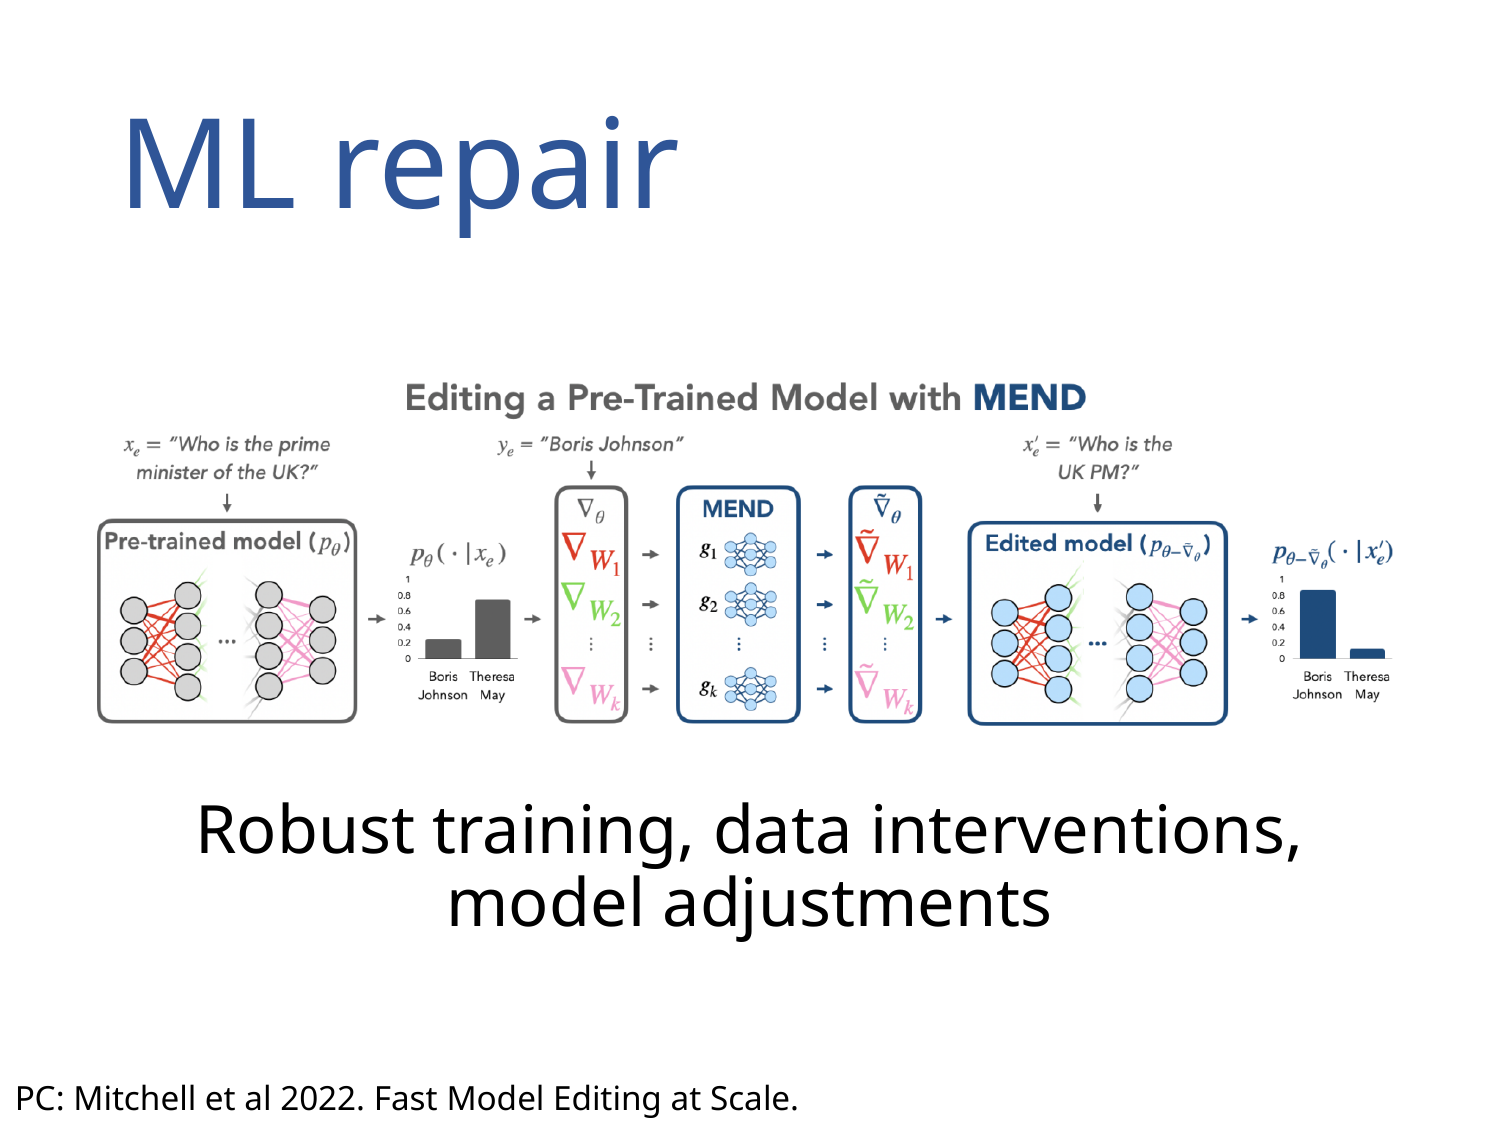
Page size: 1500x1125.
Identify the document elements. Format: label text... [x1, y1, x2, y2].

list Robust training, data interventions, model adjustments [103, 789, 1397, 967]
title ML repair [103, 59, 1397, 278]
text_box PC: Mitchell et al 2022. Fast Model Editing at Scale. [0, 1069, 1500, 1125]
picture [86, 370, 1414, 755]
